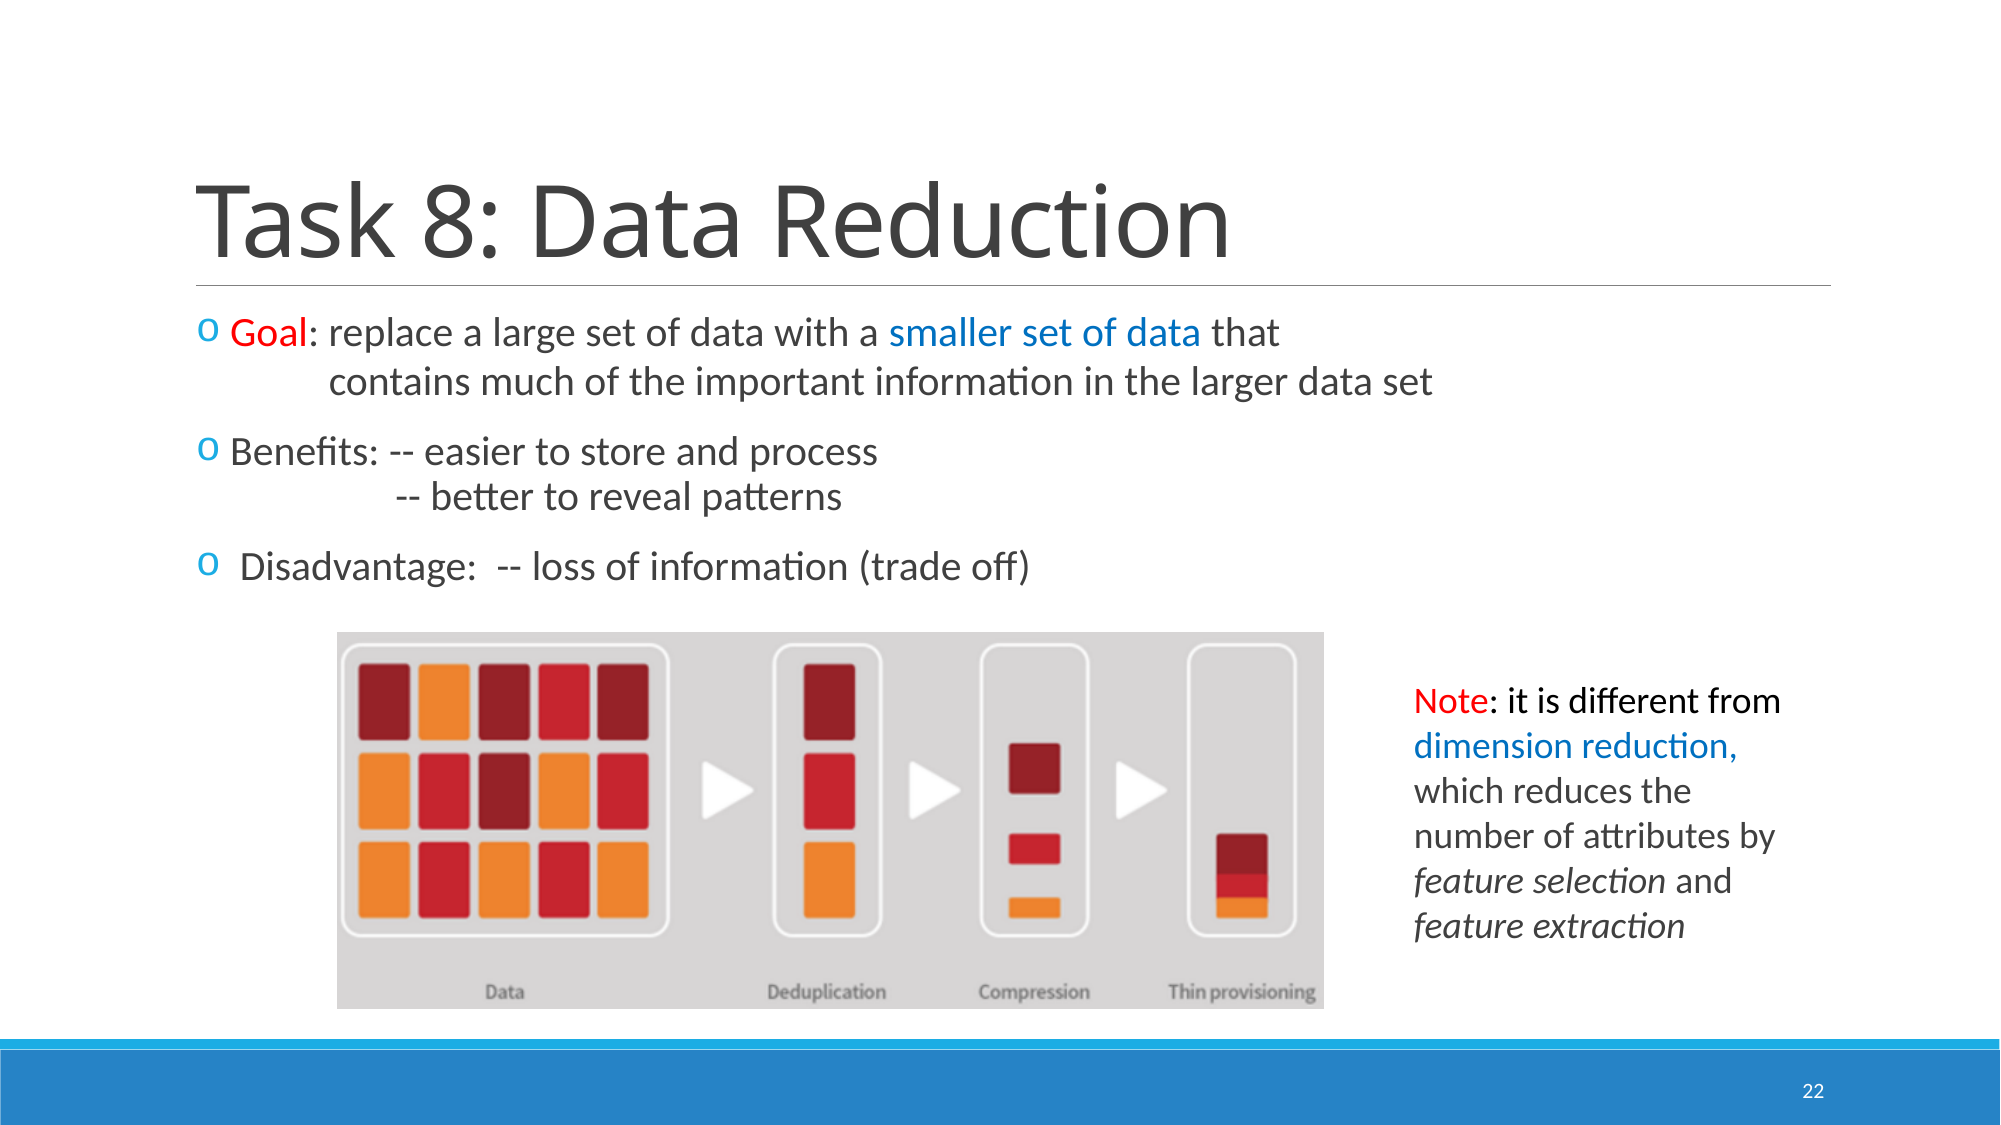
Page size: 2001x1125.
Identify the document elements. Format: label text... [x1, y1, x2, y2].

title Task 8: Data Reduction [180, 47, 1830, 285]
list Goal: replace a large set of data with a smaller set of data that contains much of the important information in the larger data set Benefits: -- easier to store and process -- better to reveal patterns Disadvantage: -- loss of information (trade off) [195, 302, 1930, 1031]
picture [336, 631, 1325, 1010]
text_box Note: it is different from dimension reduction, which reduces the number of attributes by feature selection and feature extraction [1405, 668, 1830, 955]
slide_number 22 [1624, 1059, 1840, 1120]
